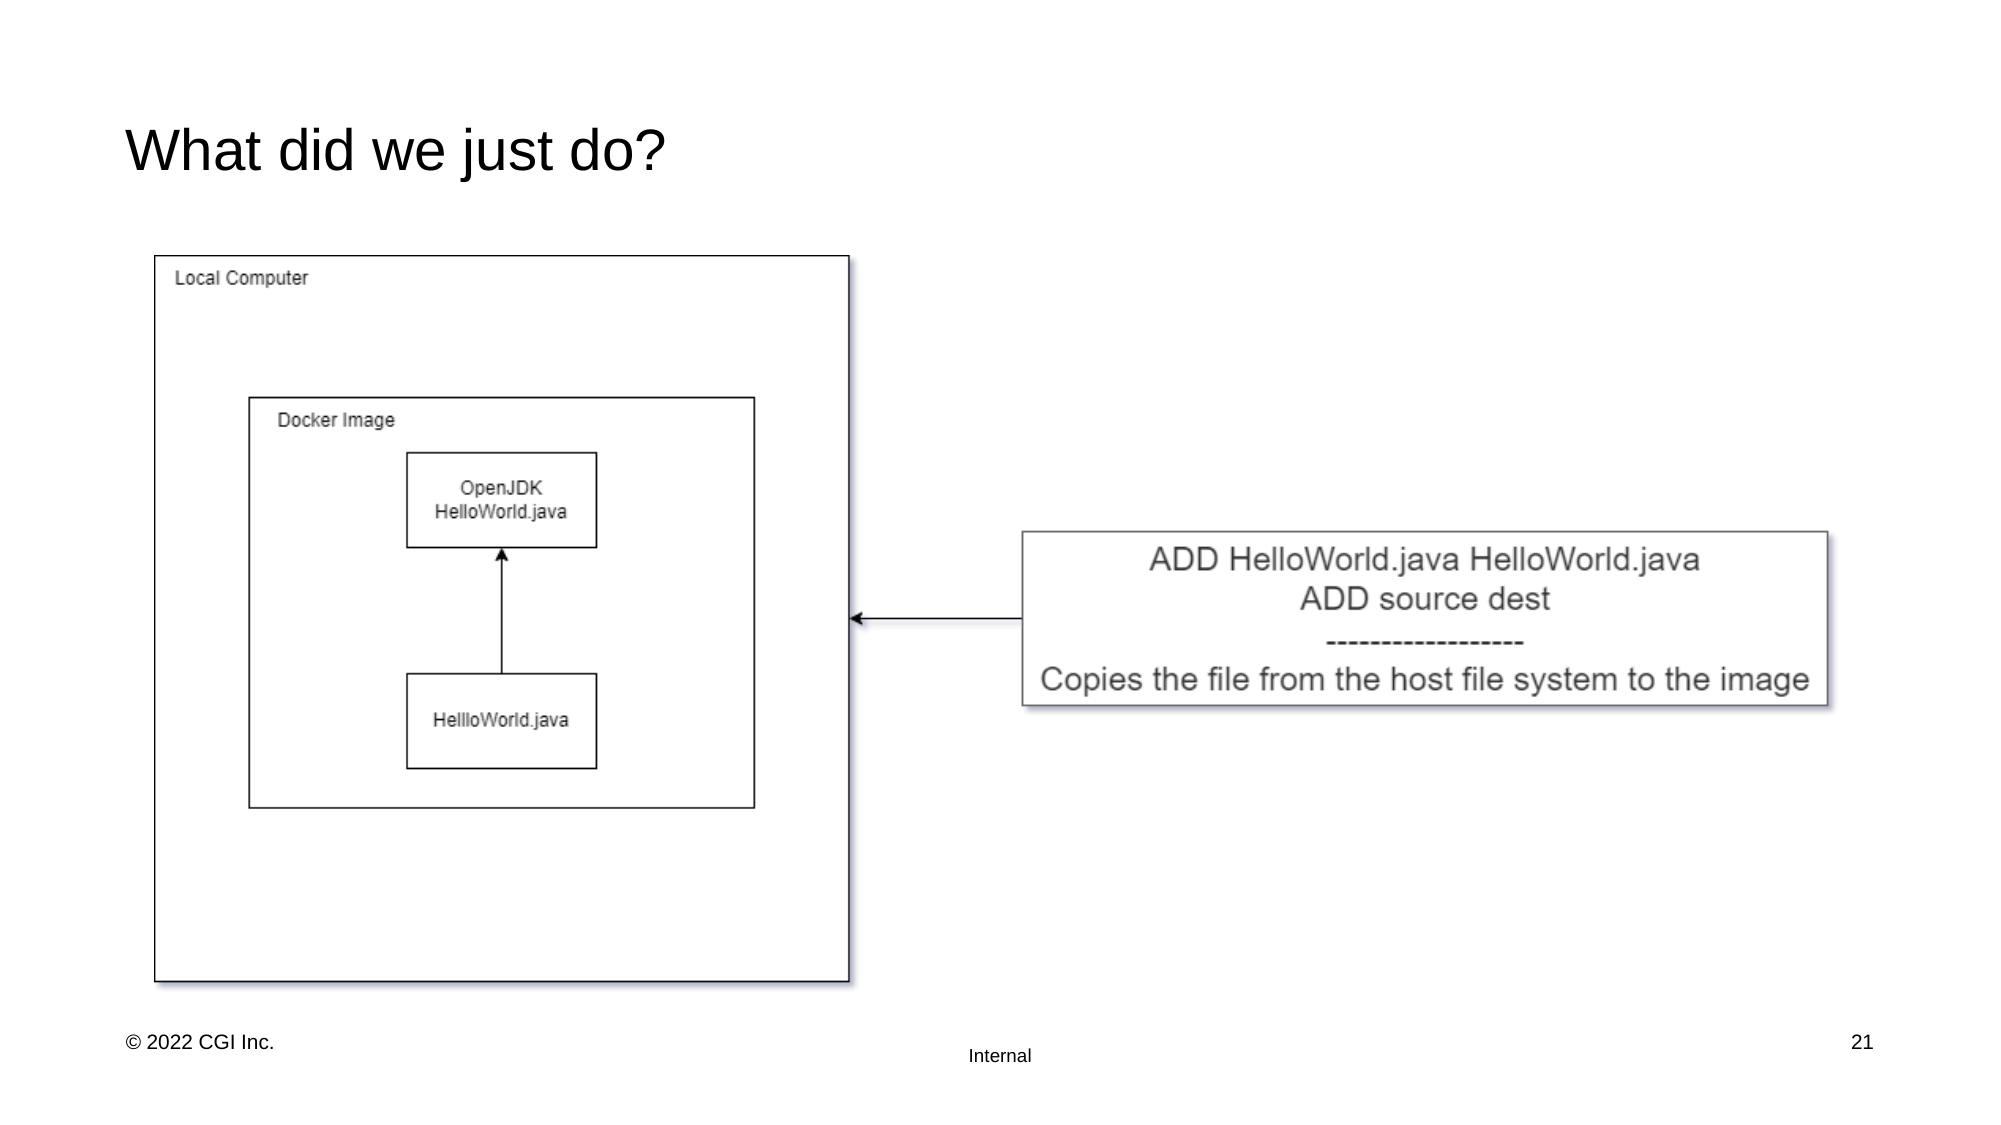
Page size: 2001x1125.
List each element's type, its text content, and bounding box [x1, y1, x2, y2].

title What did we just do? [125, 112, 1875, 201]
picture [154, 255, 1846, 1000]
slide_number 21 [1831, 1027, 1875, 1056]
